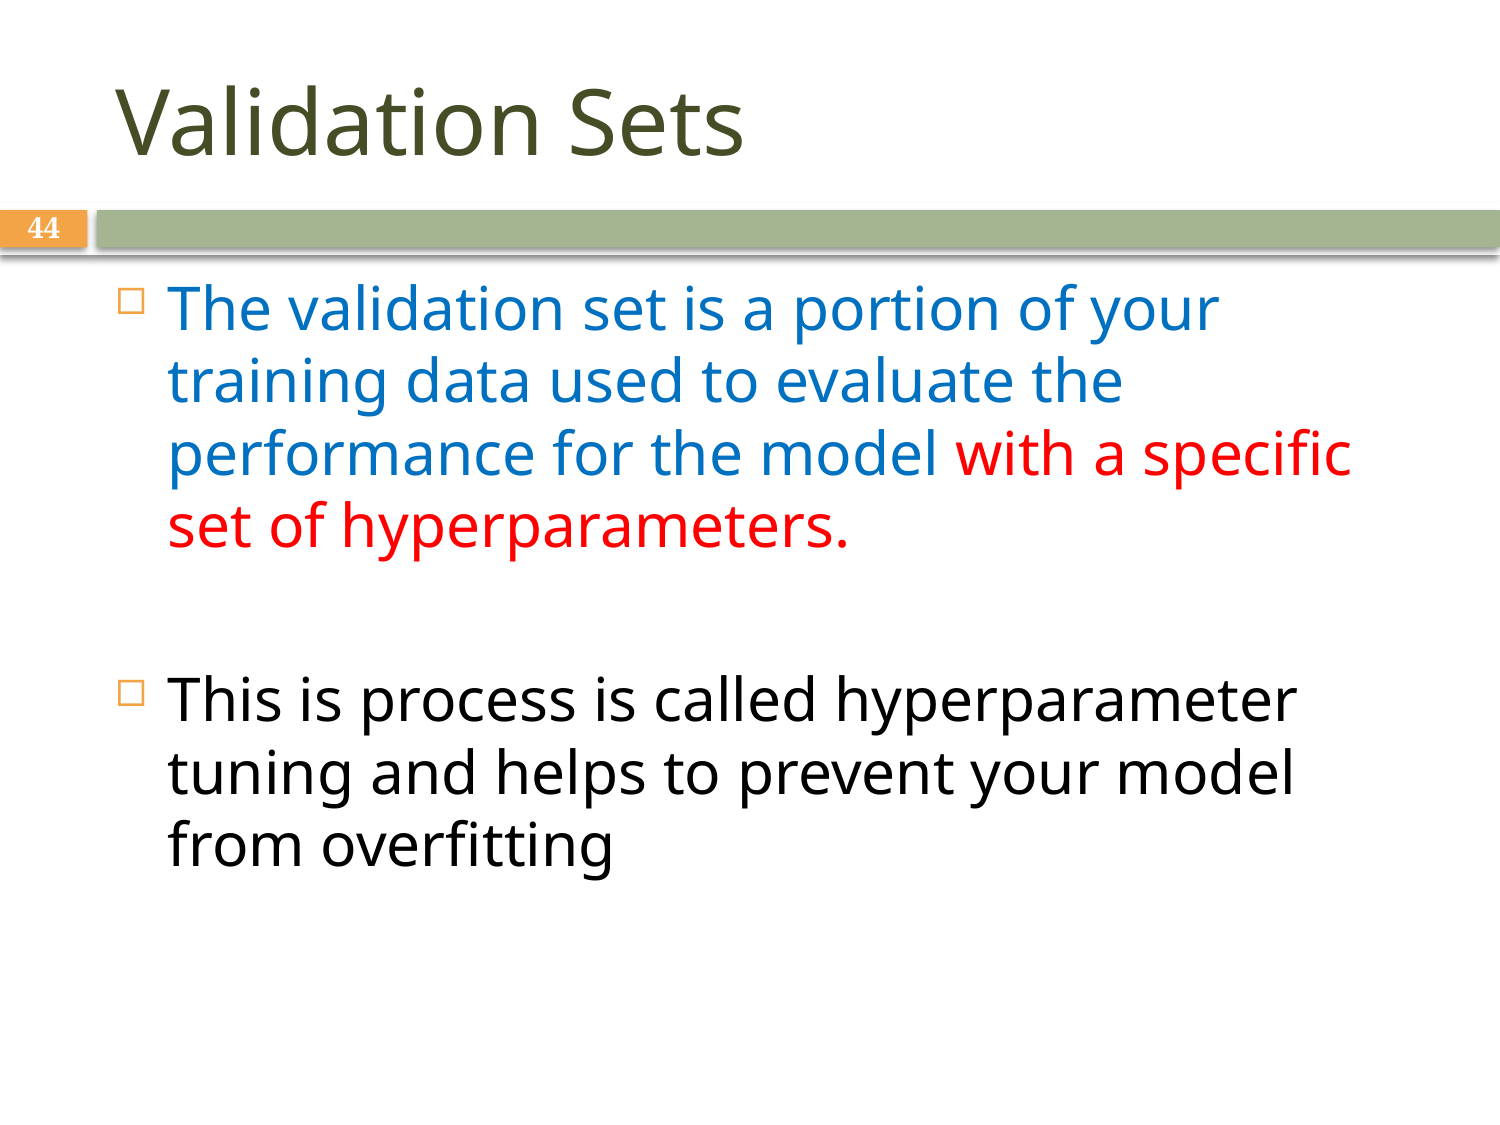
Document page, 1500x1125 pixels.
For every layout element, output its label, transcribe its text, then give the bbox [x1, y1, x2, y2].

title Validation Sets [100, 37, 1438, 200]
slide_number 44 [0, 208, 88, 249]
list The validation set is a portion of your training data used to evaluate the performance for the model with a specific set of hyperparameters. This is process is called hyperparameter tuning and helps to prevent your model from overfitting [100, 262, 1438, 1000]
